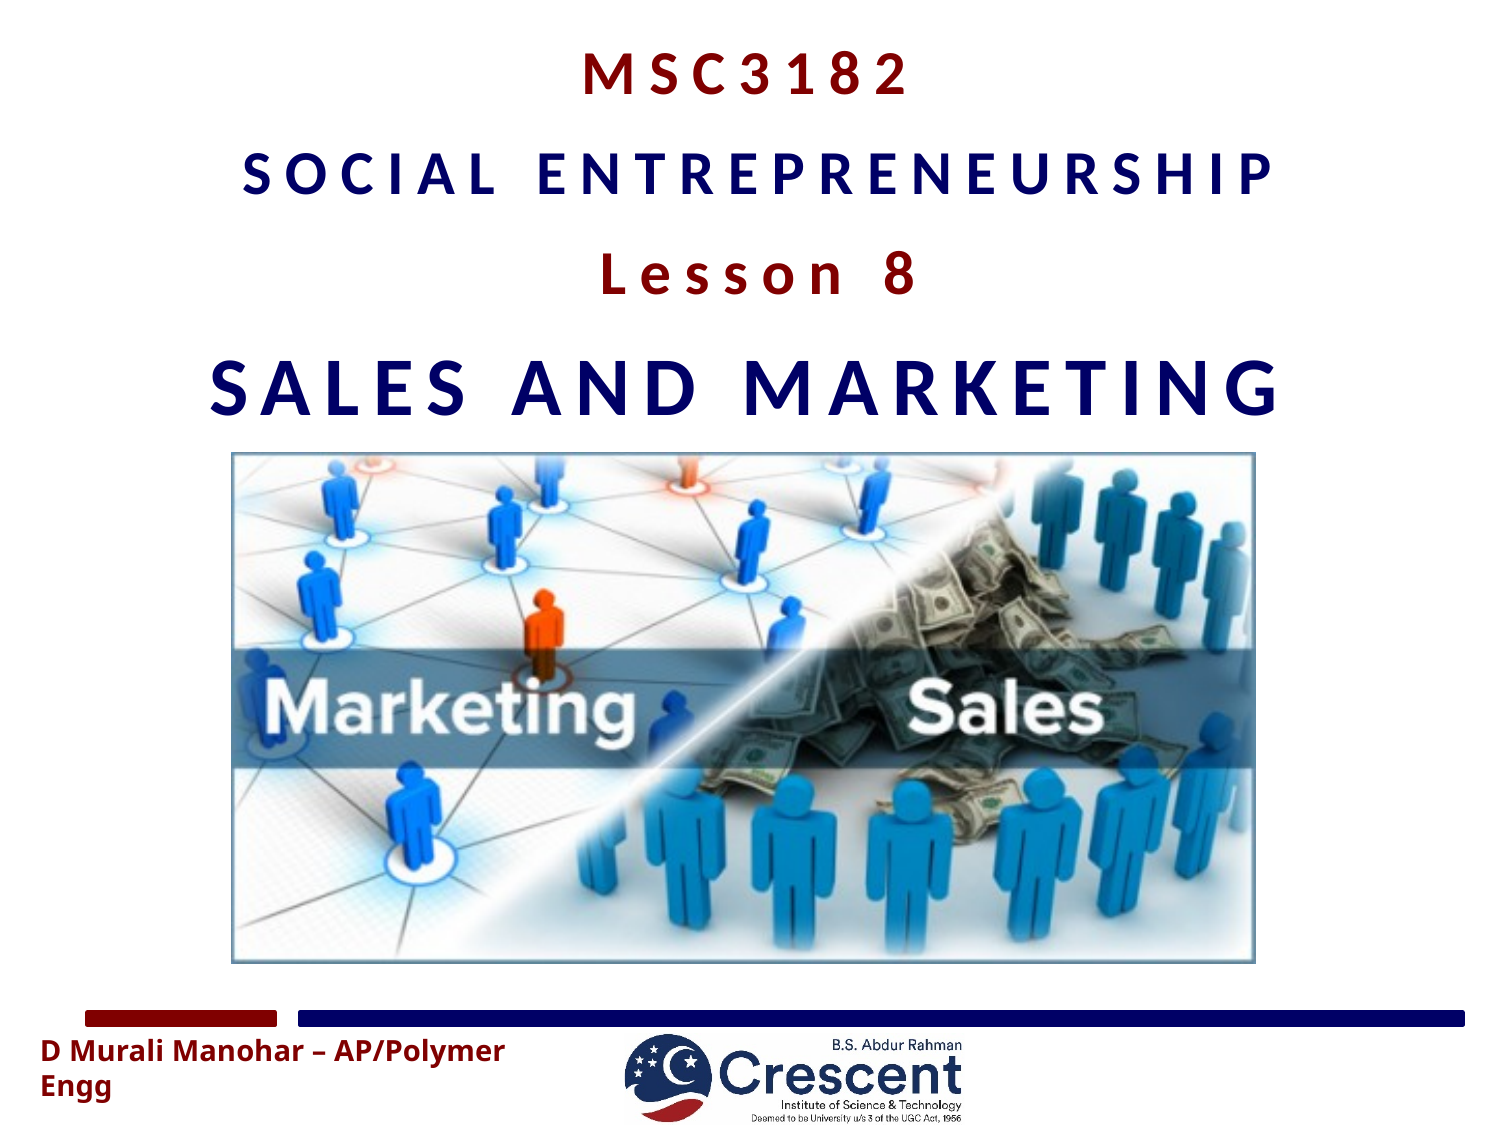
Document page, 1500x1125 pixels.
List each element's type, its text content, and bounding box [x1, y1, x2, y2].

picture [624, 1032, 965, 1125]
text_box MSC3182 SOCIAL ENTREPRENEURSHIP Lesson 8 SALES AND MARKETING [62, 24, 1425, 440]
picture [231, 451, 1257, 964]
text_box [298, 1010, 1465, 1027]
slide_number D Murali Manohar – AP/Polymer Engg [24, 1037, 588, 1098]
text_box [85, 1010, 277, 1027]
